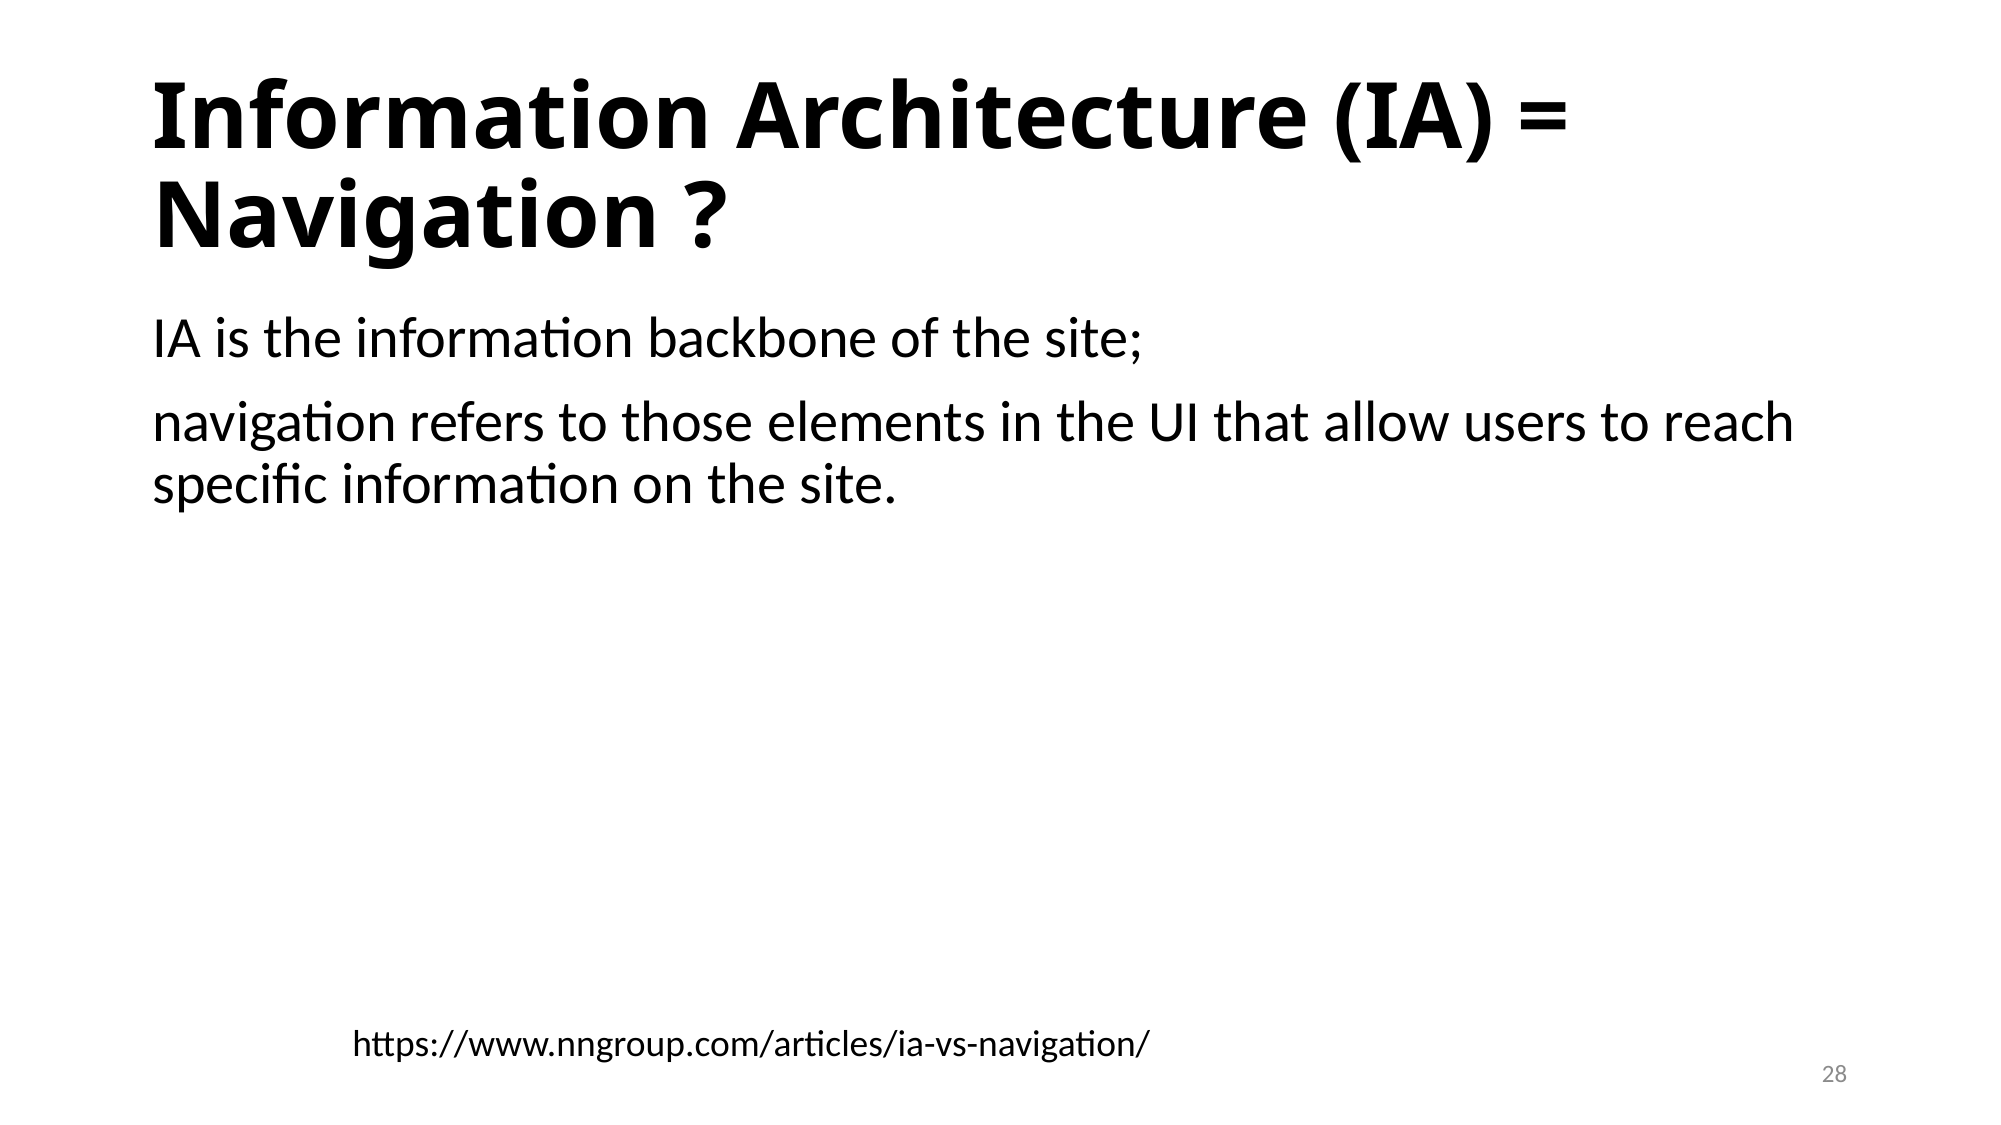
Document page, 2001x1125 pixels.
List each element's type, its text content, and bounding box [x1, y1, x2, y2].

title Information Architecture (IA) = Navigation ? [137, 59, 1863, 278]
slide_number 28 [1412, 1042, 1863, 1103]
list IA is the information backbone of the site; navigation refers to those elements in the UI that allow users to reach specific information on the site. [137, 299, 1863, 574]
text_box https://www.nngroup.com/articles/ia-vs-navigation/ [337, 1012, 1632, 1072]
